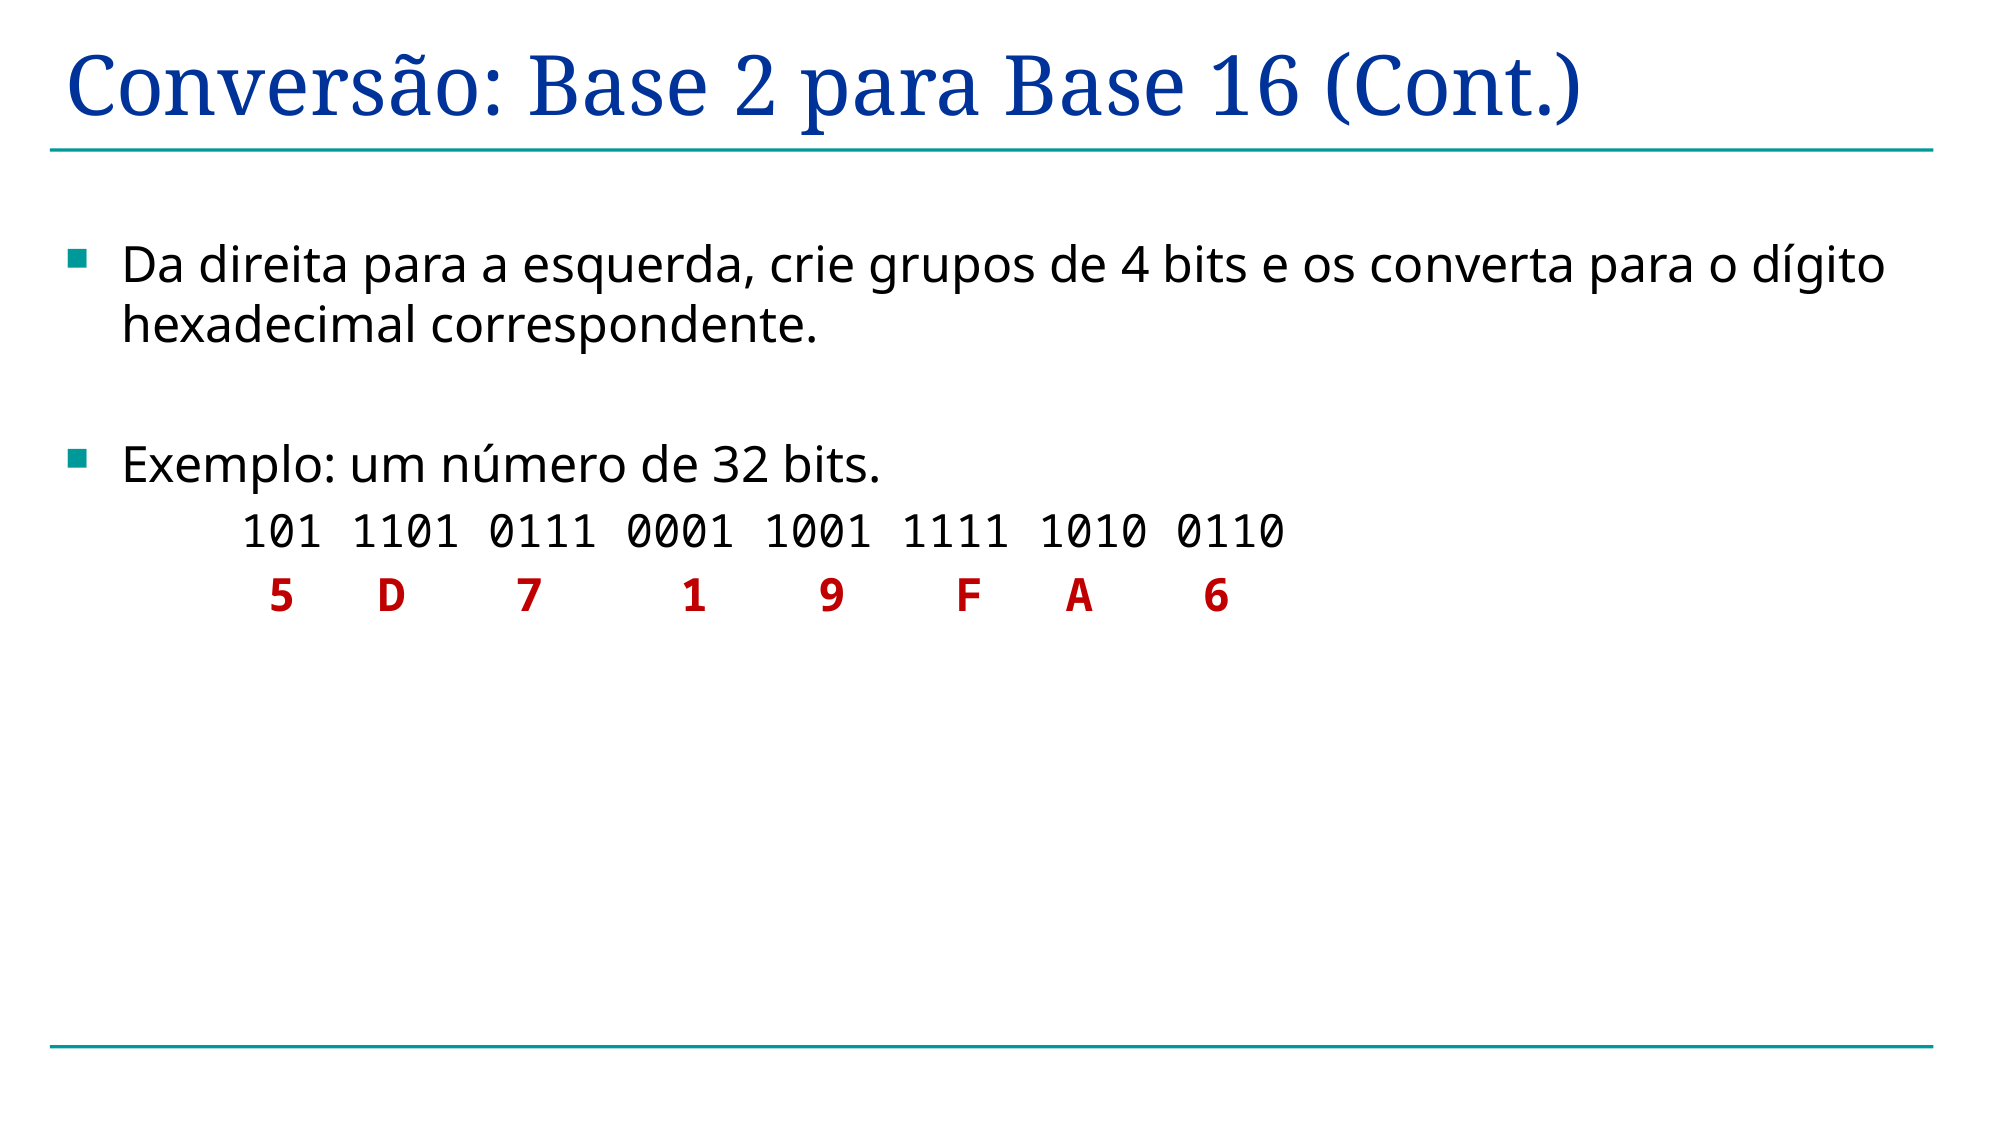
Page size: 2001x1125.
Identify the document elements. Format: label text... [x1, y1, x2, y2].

list Da direita para a esquerda, crie grupos de 4 bits e os converta para o dígito hexadecimal correspondente. Exemplo: um número de 32 bits. 101 1101 0111 0001 1001 1111 1010 0110 5 D 7 1 9 F A 6 [49, 224, 1934, 1026]
title Conversão: Base 2 para Base 16 (Cont.) [49, 24, 1934, 201]
